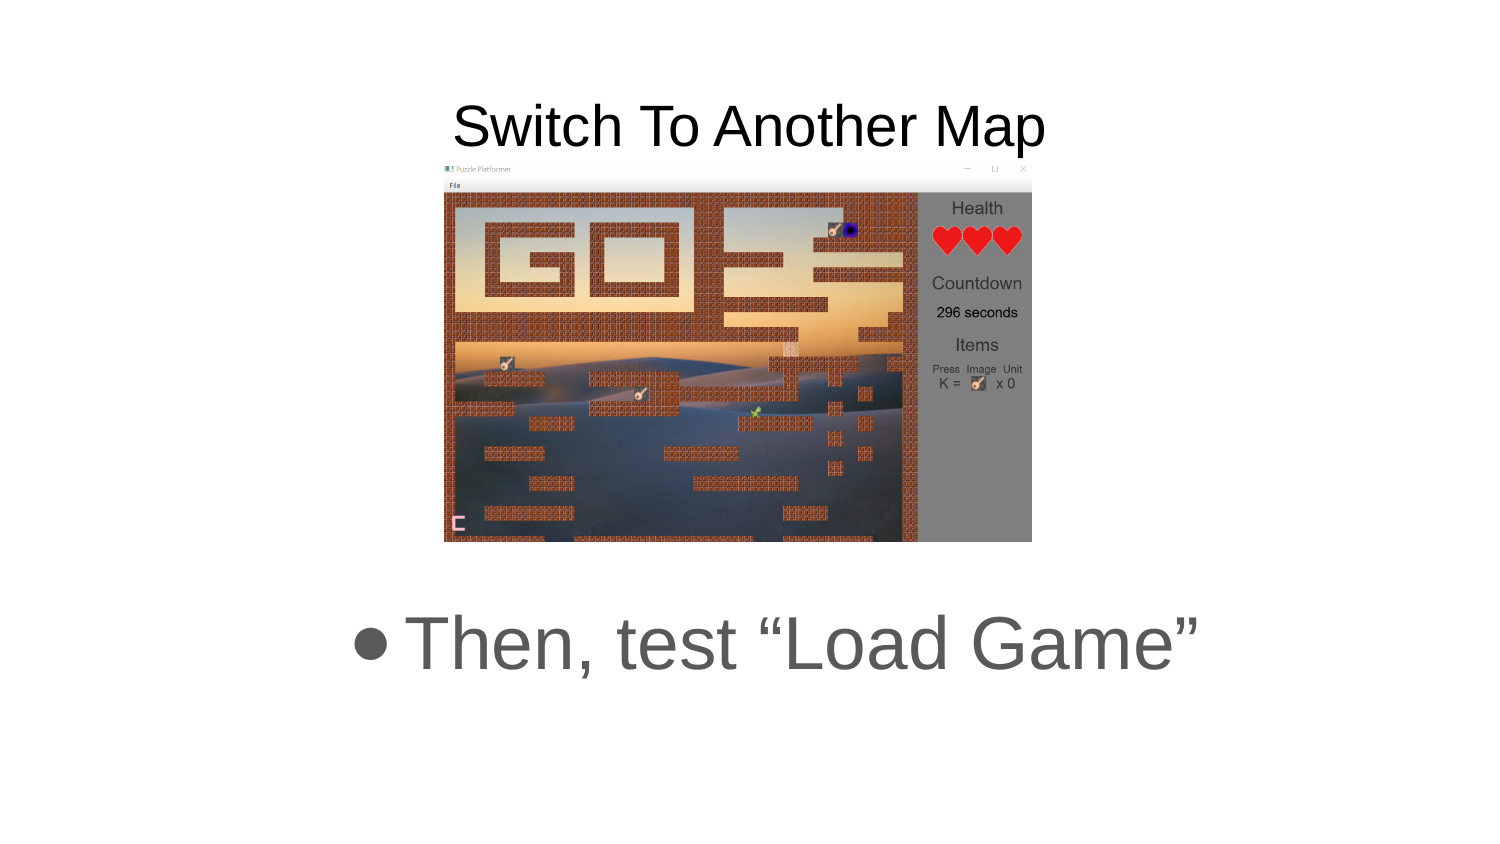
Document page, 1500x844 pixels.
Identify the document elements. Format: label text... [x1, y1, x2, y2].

title Switch To Another Map [51, 72, 1449, 167]
list Then, test “Load Game” [283, 565, 1247, 844]
picture [444, 166, 1032, 543]
